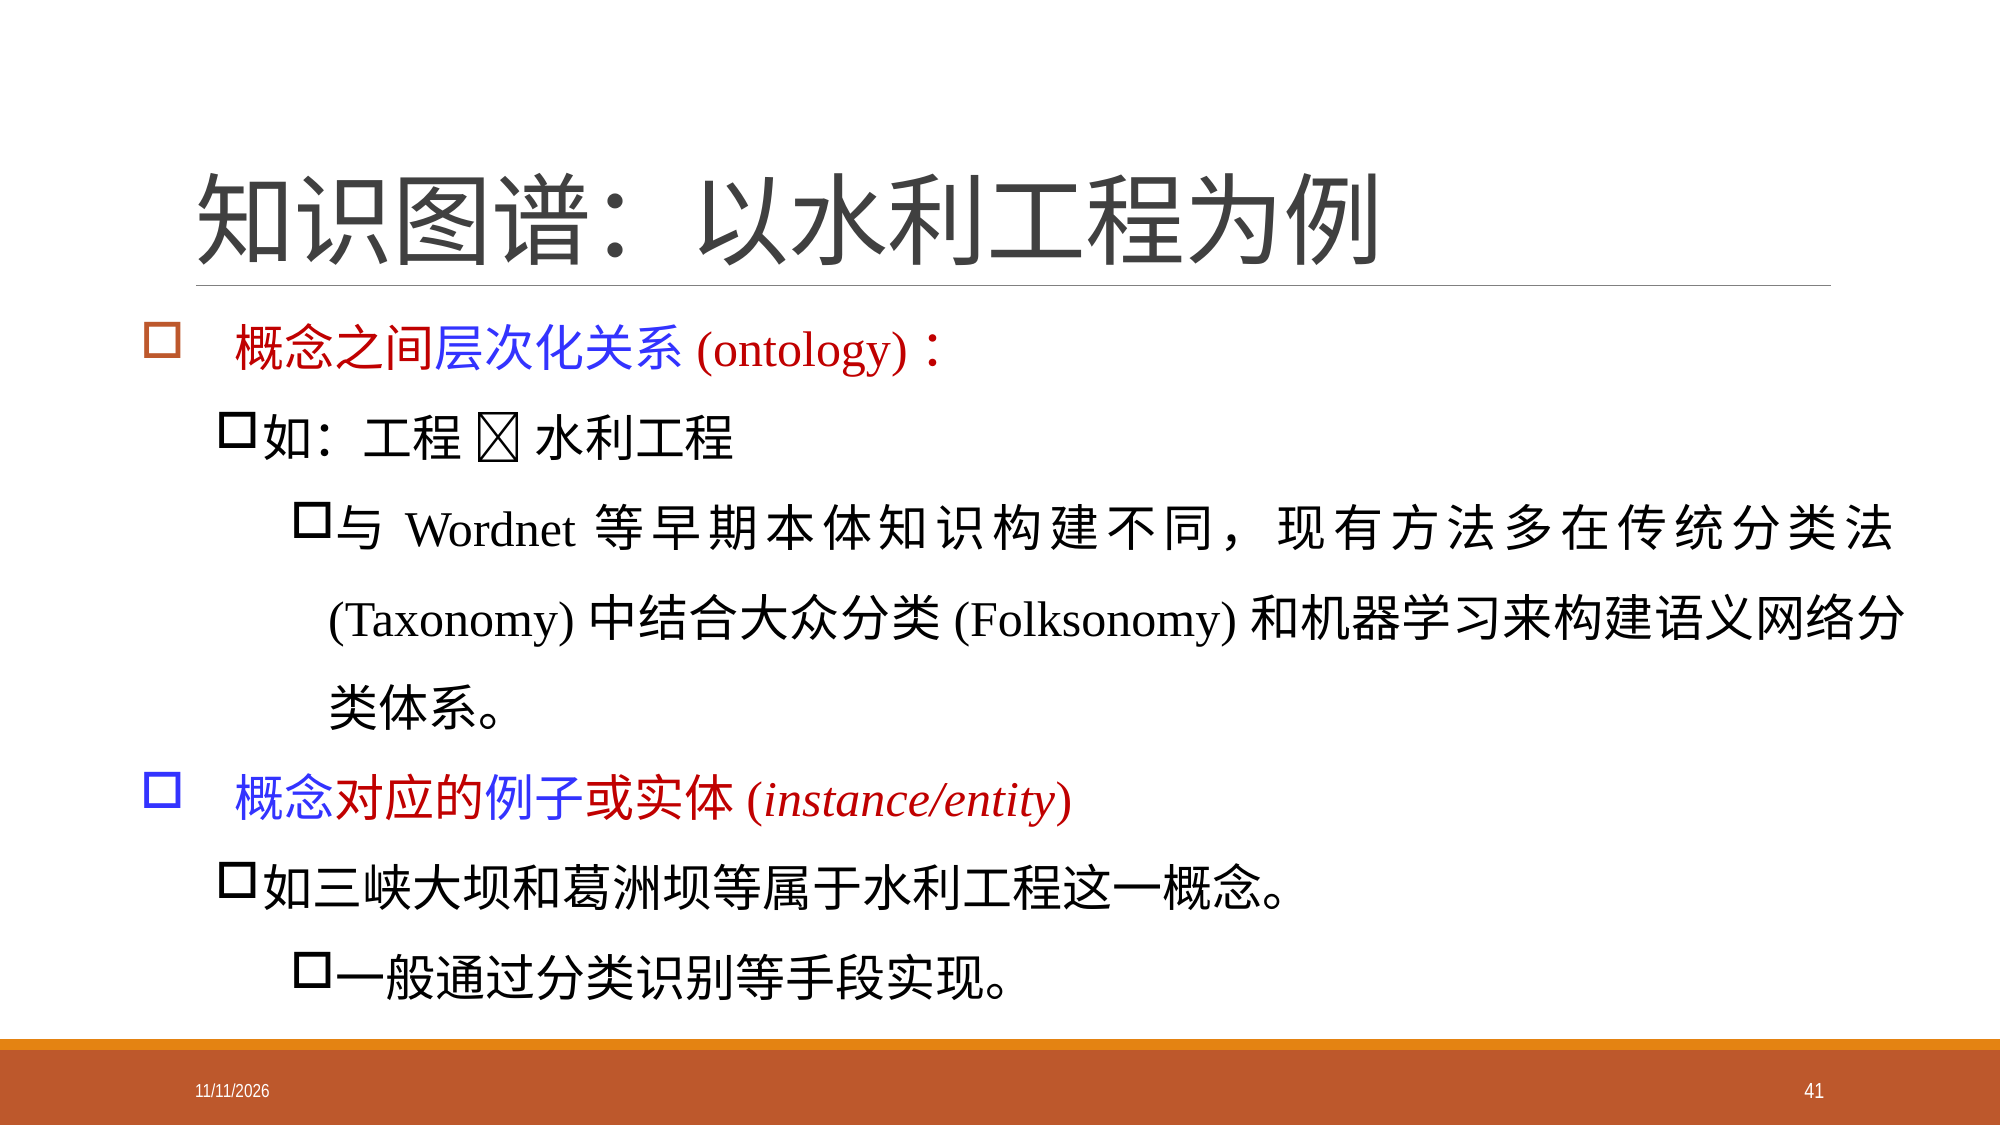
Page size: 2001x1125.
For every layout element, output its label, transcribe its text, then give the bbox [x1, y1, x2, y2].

slide_number 41 [1624, 1059, 1840, 1120]
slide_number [180, 1059, 586, 1120]
title 知识图谱：以水利工程为例 [180, 47, 1830, 278]
text_box 概念之间层次化关系(ontology)： 如：工程  水利工程 与Wordnet等早期本体知识构建不同，现有方法多在传统分类法(Taxonomy)中结合大众分类(Folksonomy)和机器学习来构建语义网络分类体系。 概念对应的例子或实体(instance/entity) 如三峡大坝和葛洲坝等属于水利工程这一概念。 一般通过分类识别等手段实现。 [125, 278, 1922, 1012]
